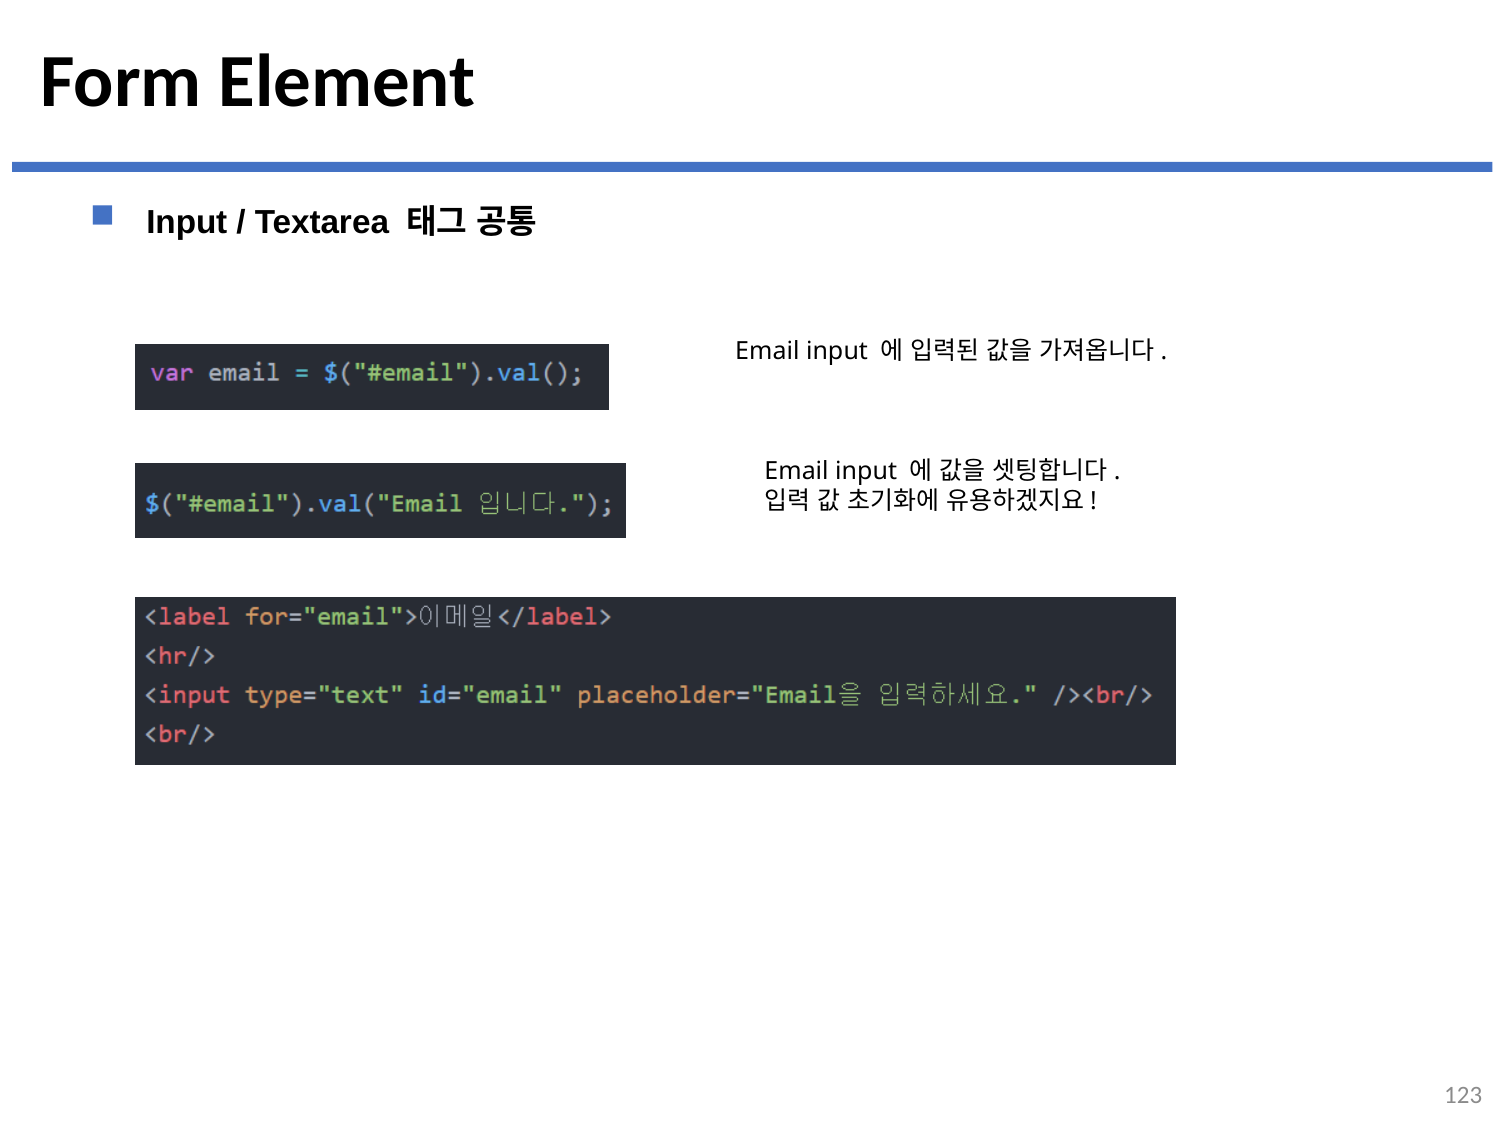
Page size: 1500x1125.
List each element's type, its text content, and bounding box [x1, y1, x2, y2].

slide_number 123 [1159, 1063, 1498, 1124]
picture [135, 344, 609, 410]
title Form Element [25, 32, 1475, 132]
picture [135, 463, 626, 539]
text_box Input / Textarea 태그 공통 [75, 172, 1436, 1071]
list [135, 597, 1176, 765]
